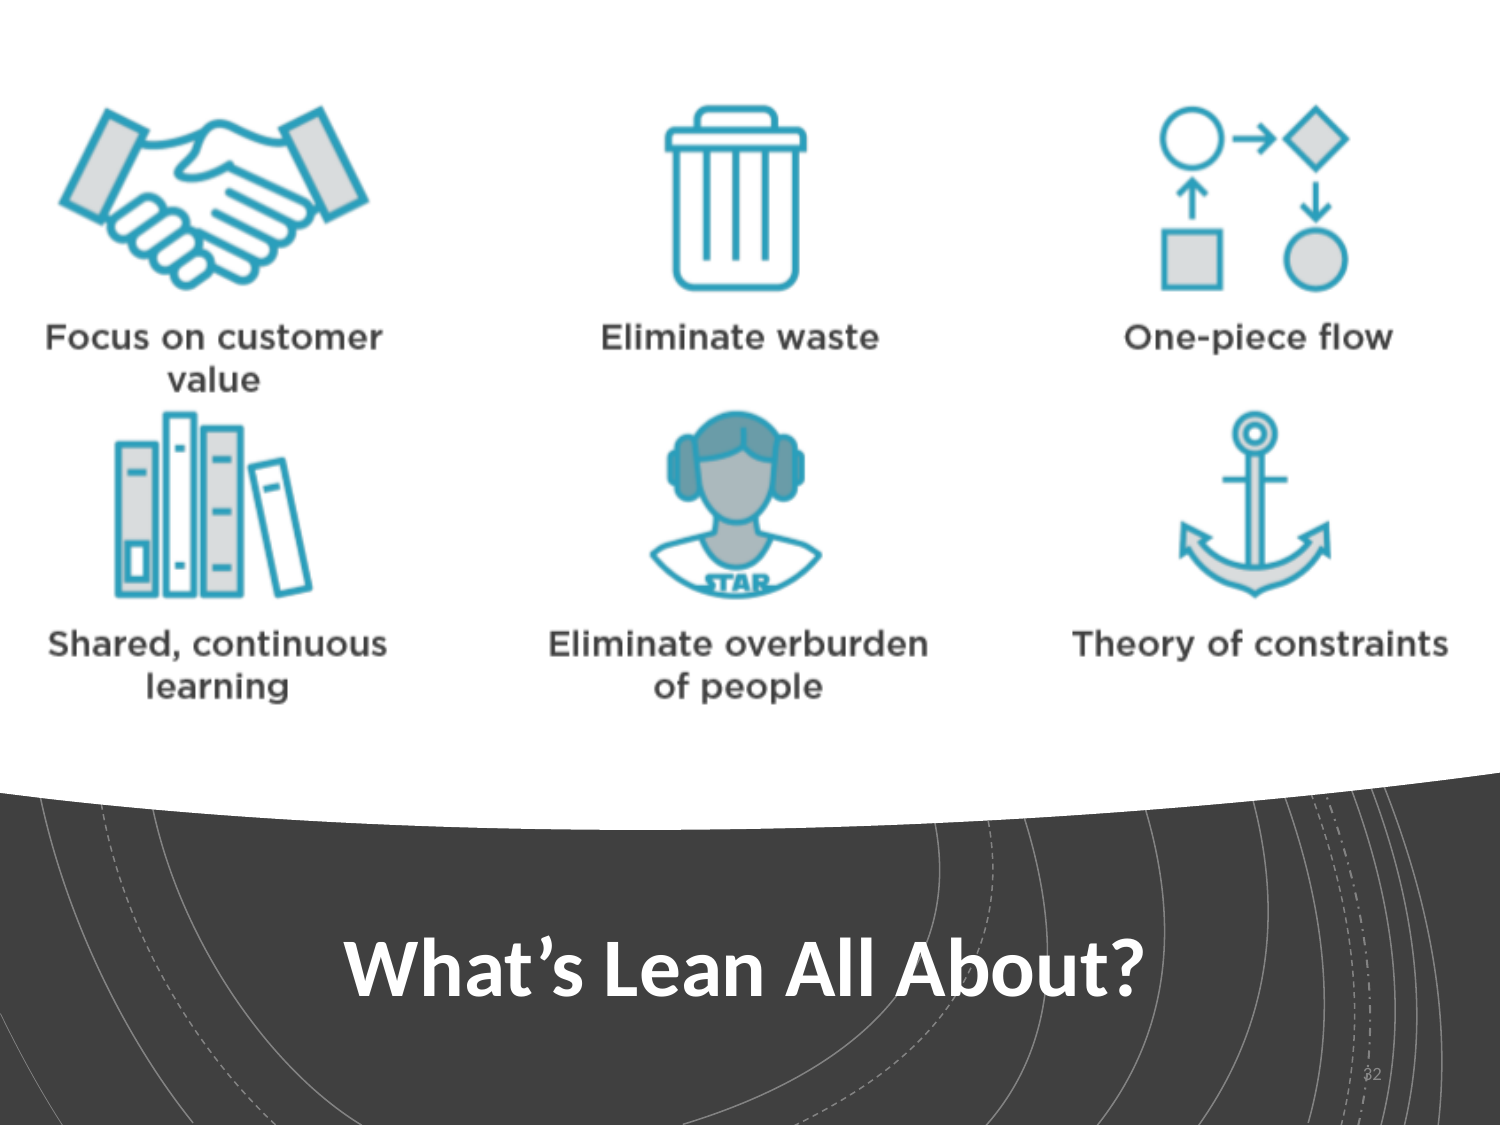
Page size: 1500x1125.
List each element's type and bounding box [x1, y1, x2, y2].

picture [14, 85, 1475, 726]
text_box [0, 0, 1500, 1125]
